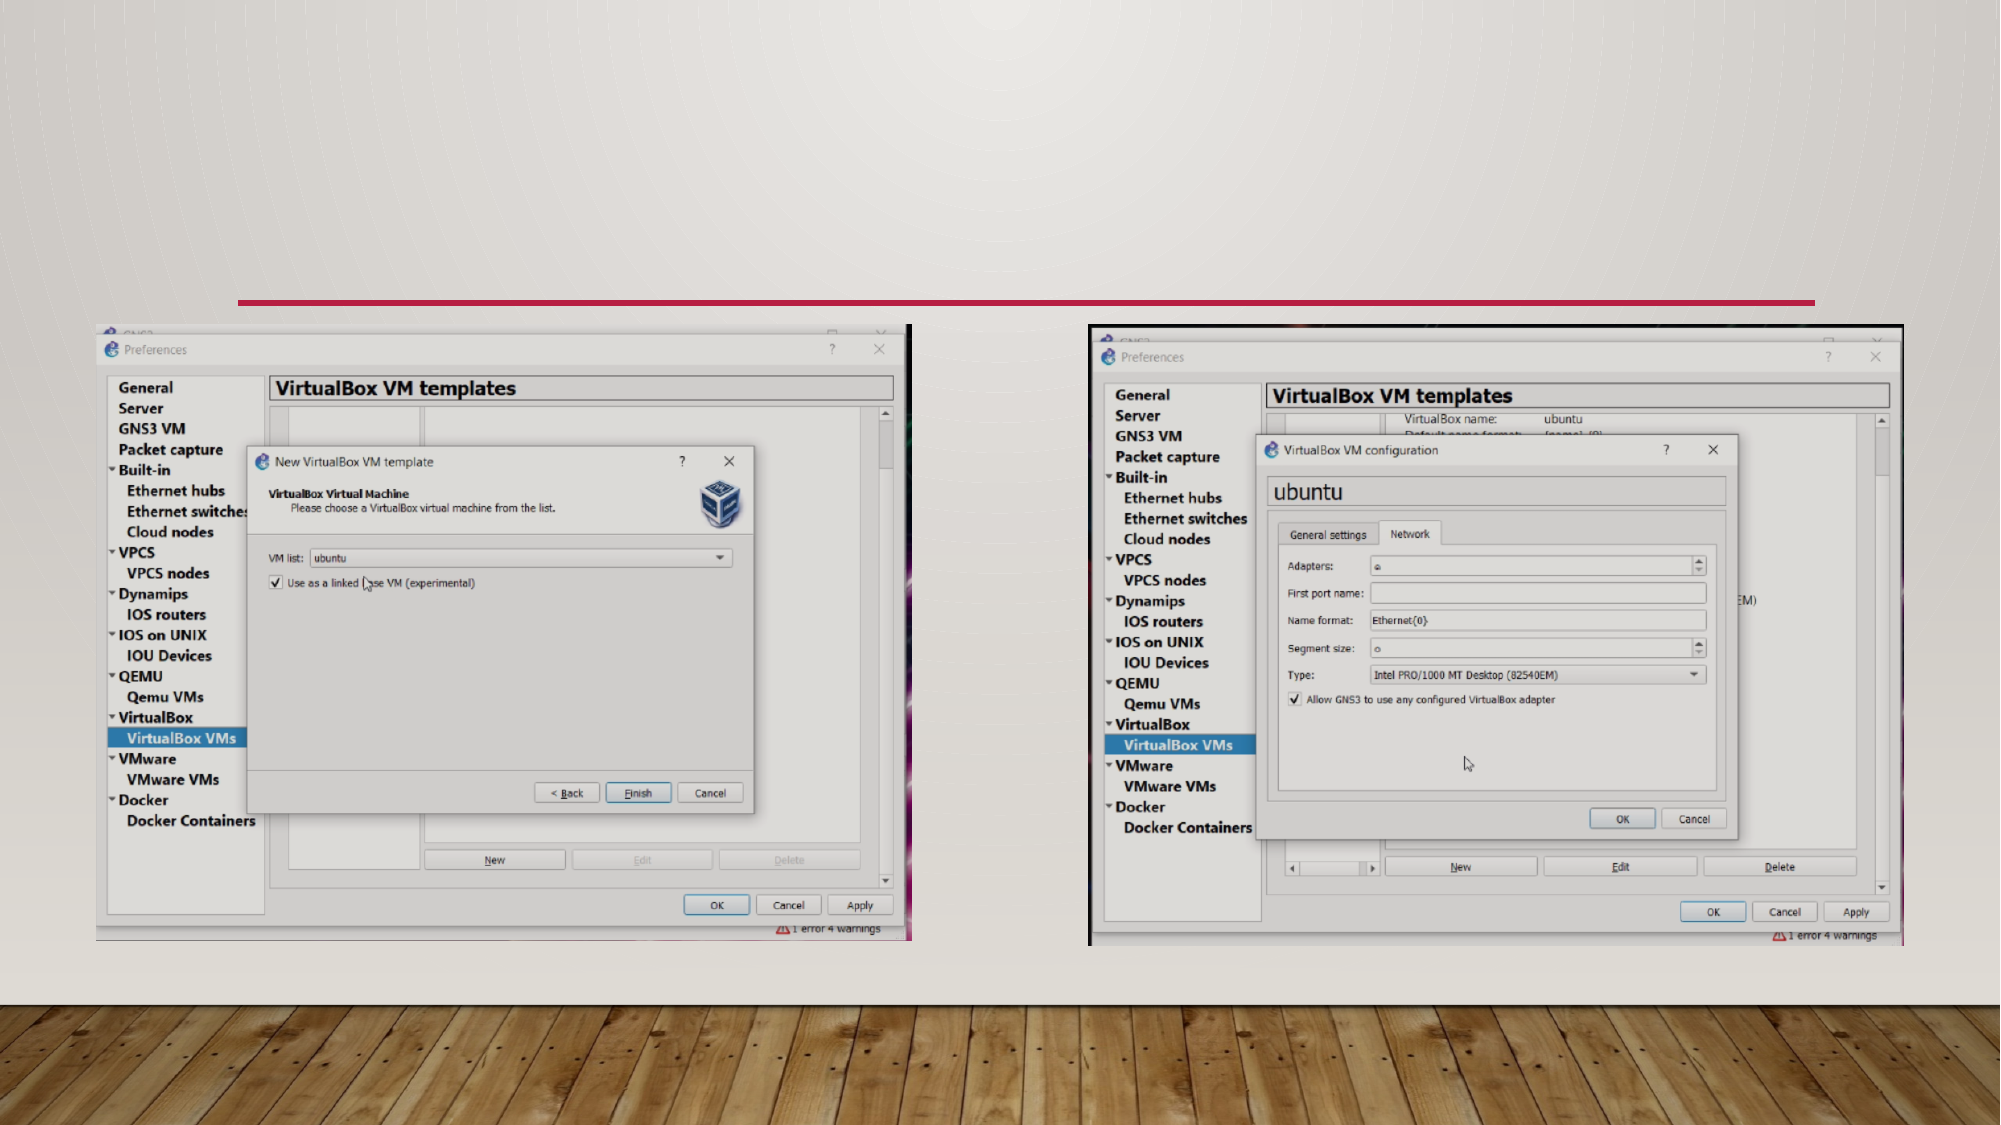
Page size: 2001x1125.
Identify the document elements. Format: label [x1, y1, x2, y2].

picture [1088, 324, 1904, 947]
list [96, 324, 912, 942]
picture [0, 1005, 2000, 1125]
